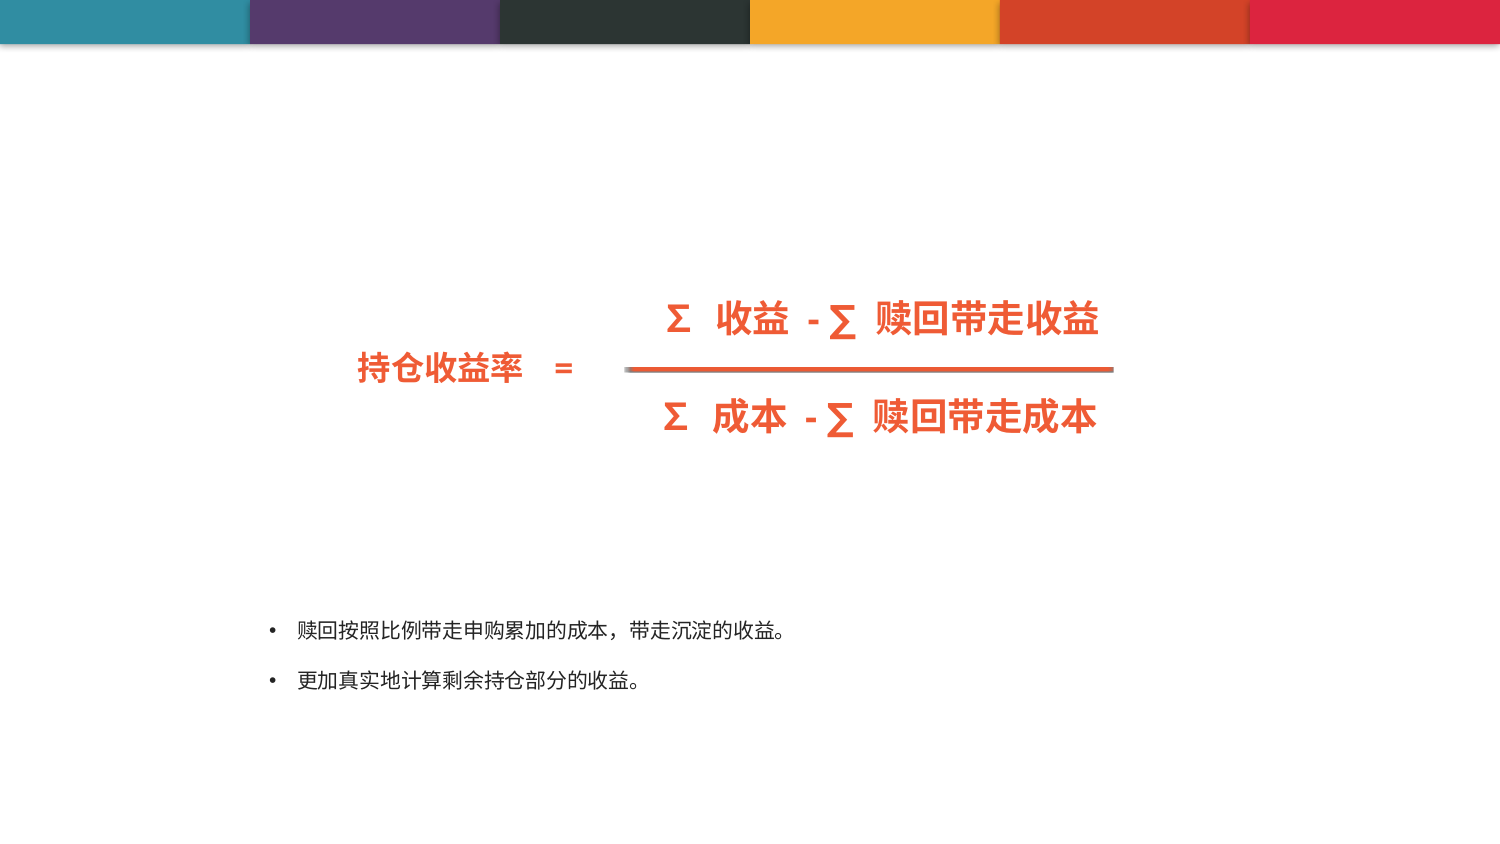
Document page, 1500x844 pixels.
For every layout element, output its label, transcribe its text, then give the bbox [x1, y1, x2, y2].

text_box ∑ 收益 - ∑ 赎回带走收益 [645, 287, 1115, 348]
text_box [0, 0, 1500, 45]
picture [623, 366, 1114, 374]
text_box 赎回按照比例带走申购累加的成本，带走沉淀的收益。 更加真实地计算剩余持仓部分的收益。 [252, 598, 1206, 701]
text_box 持仓收益率 = [346, 341, 604, 393]
text_box ∑ 成本 - ∑ 赎回带走成本 [642, 385, 1113, 446]
